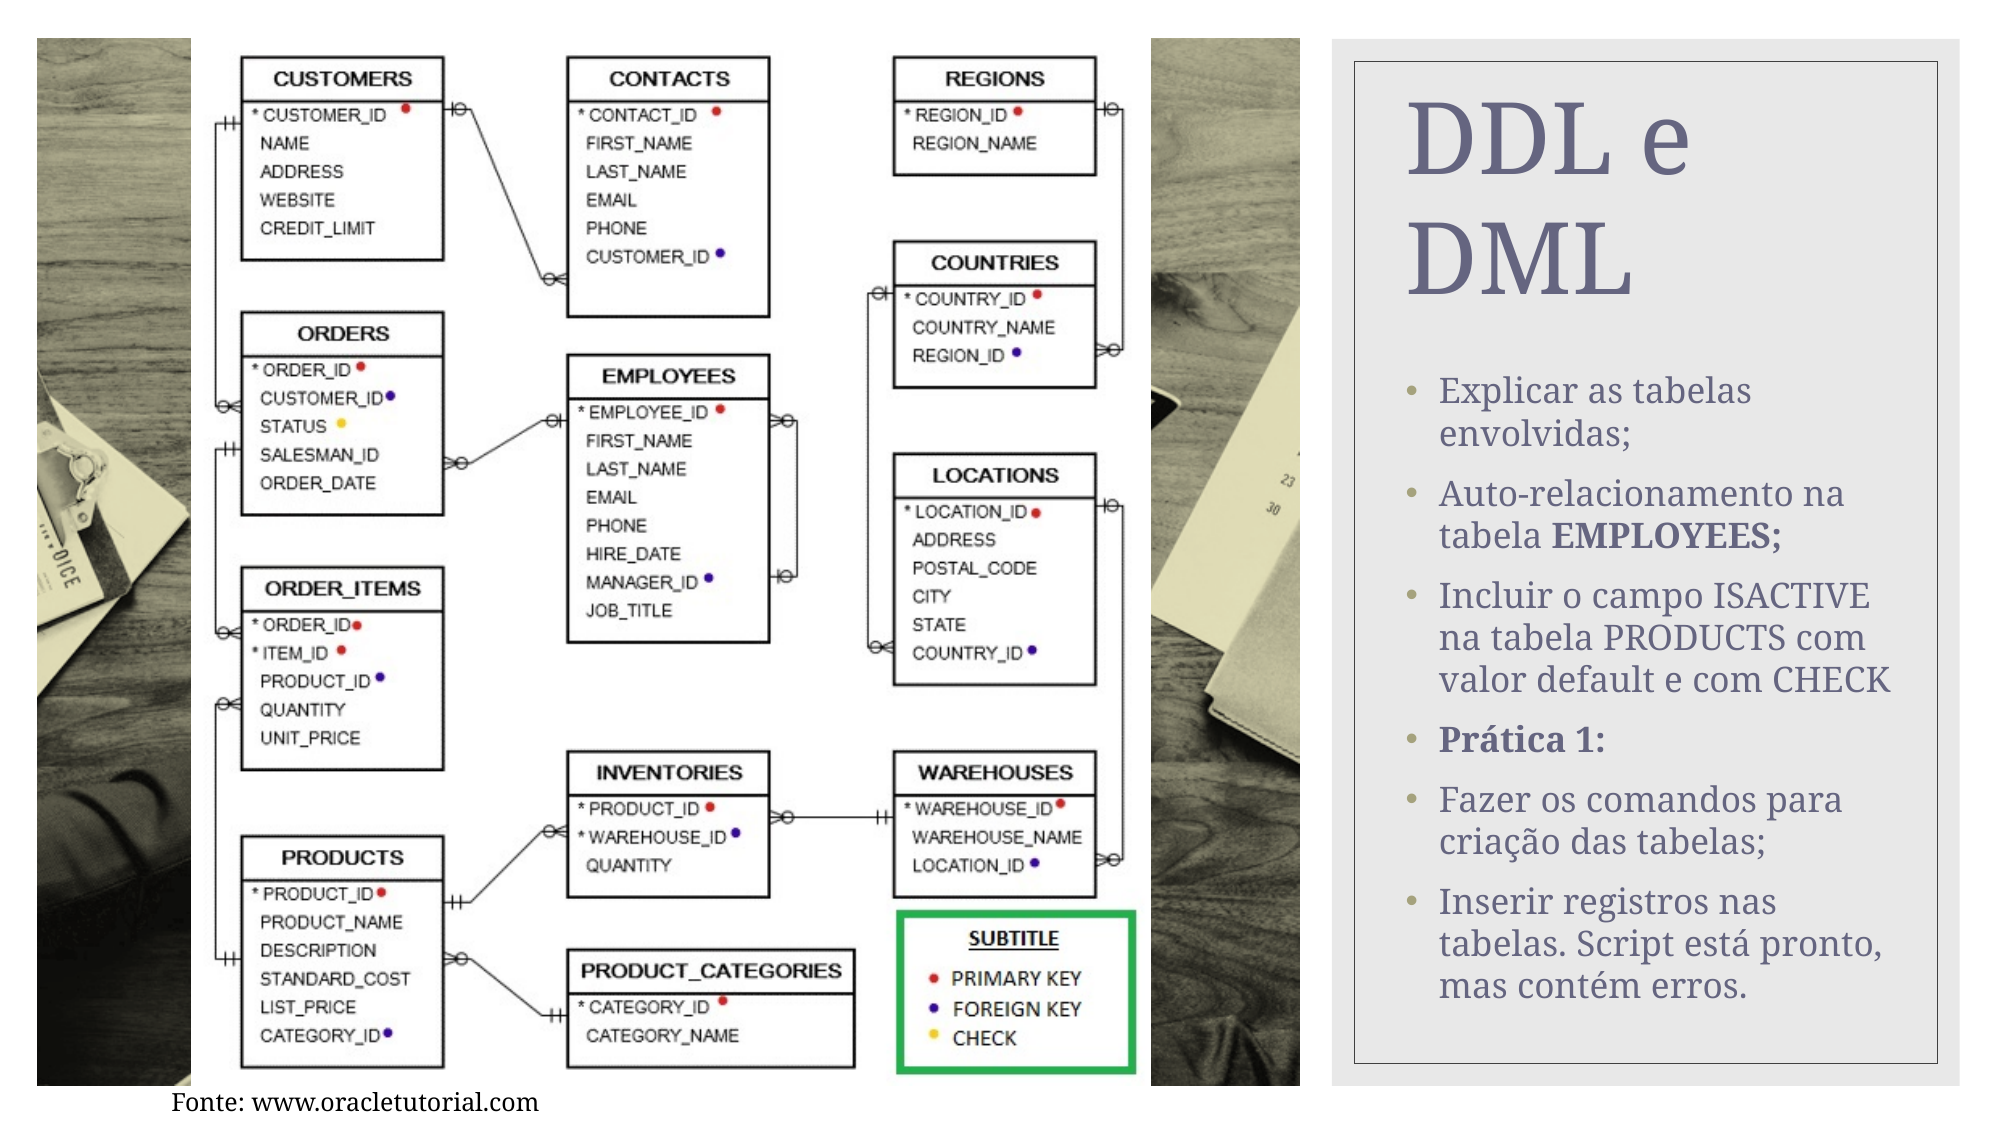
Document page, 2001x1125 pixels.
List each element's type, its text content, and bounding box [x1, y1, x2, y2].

text_box Fonte: www.oracletutorial.com [156, 1092, 555, 1125]
picture [37, 38, 1300, 1086]
list Explicar as tabelas envolvidas; Auto-relacionamento na tabela EMPLOYEES; Incluir o campo ISACTIVE na tabela PRODUCTS com valor default e com CHECK Prática 1: Fazer os comandos para criação das tabelas; Inserir registros nas tabelas. Script está pronto, mas contém erros. [1390, 361, 1907, 1026]
title DDL e DML [1390, 98, 1907, 323]
